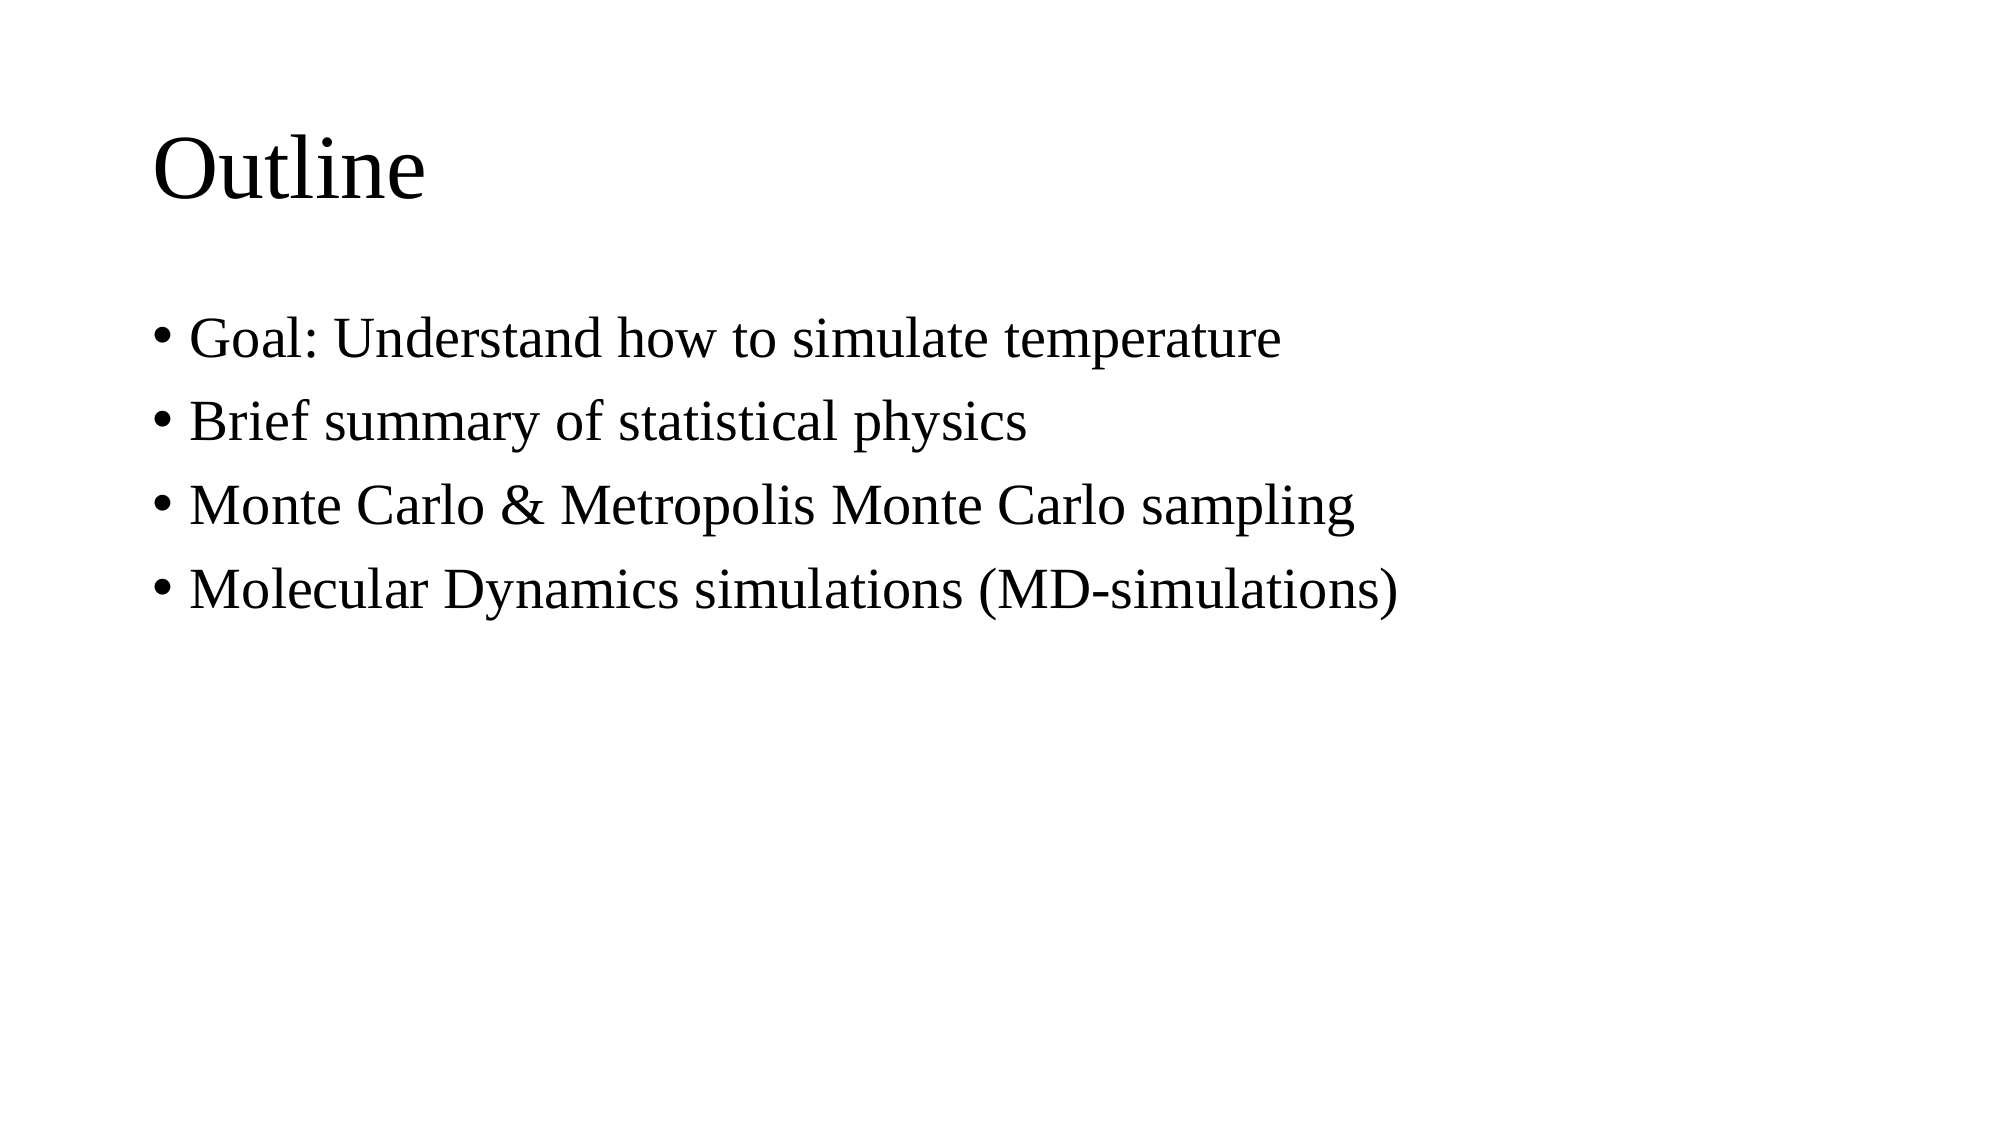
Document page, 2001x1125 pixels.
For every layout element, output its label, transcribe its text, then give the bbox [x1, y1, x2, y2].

list Goal: Understand how to simulate temperature Brief summary of statistical physics Monte Carlo & Metropolis Monte Carlo sampling Molecular Dynamics simulations (MD-simulations) [137, 299, 1863, 1014]
title Outline [137, 59, 1863, 278]
